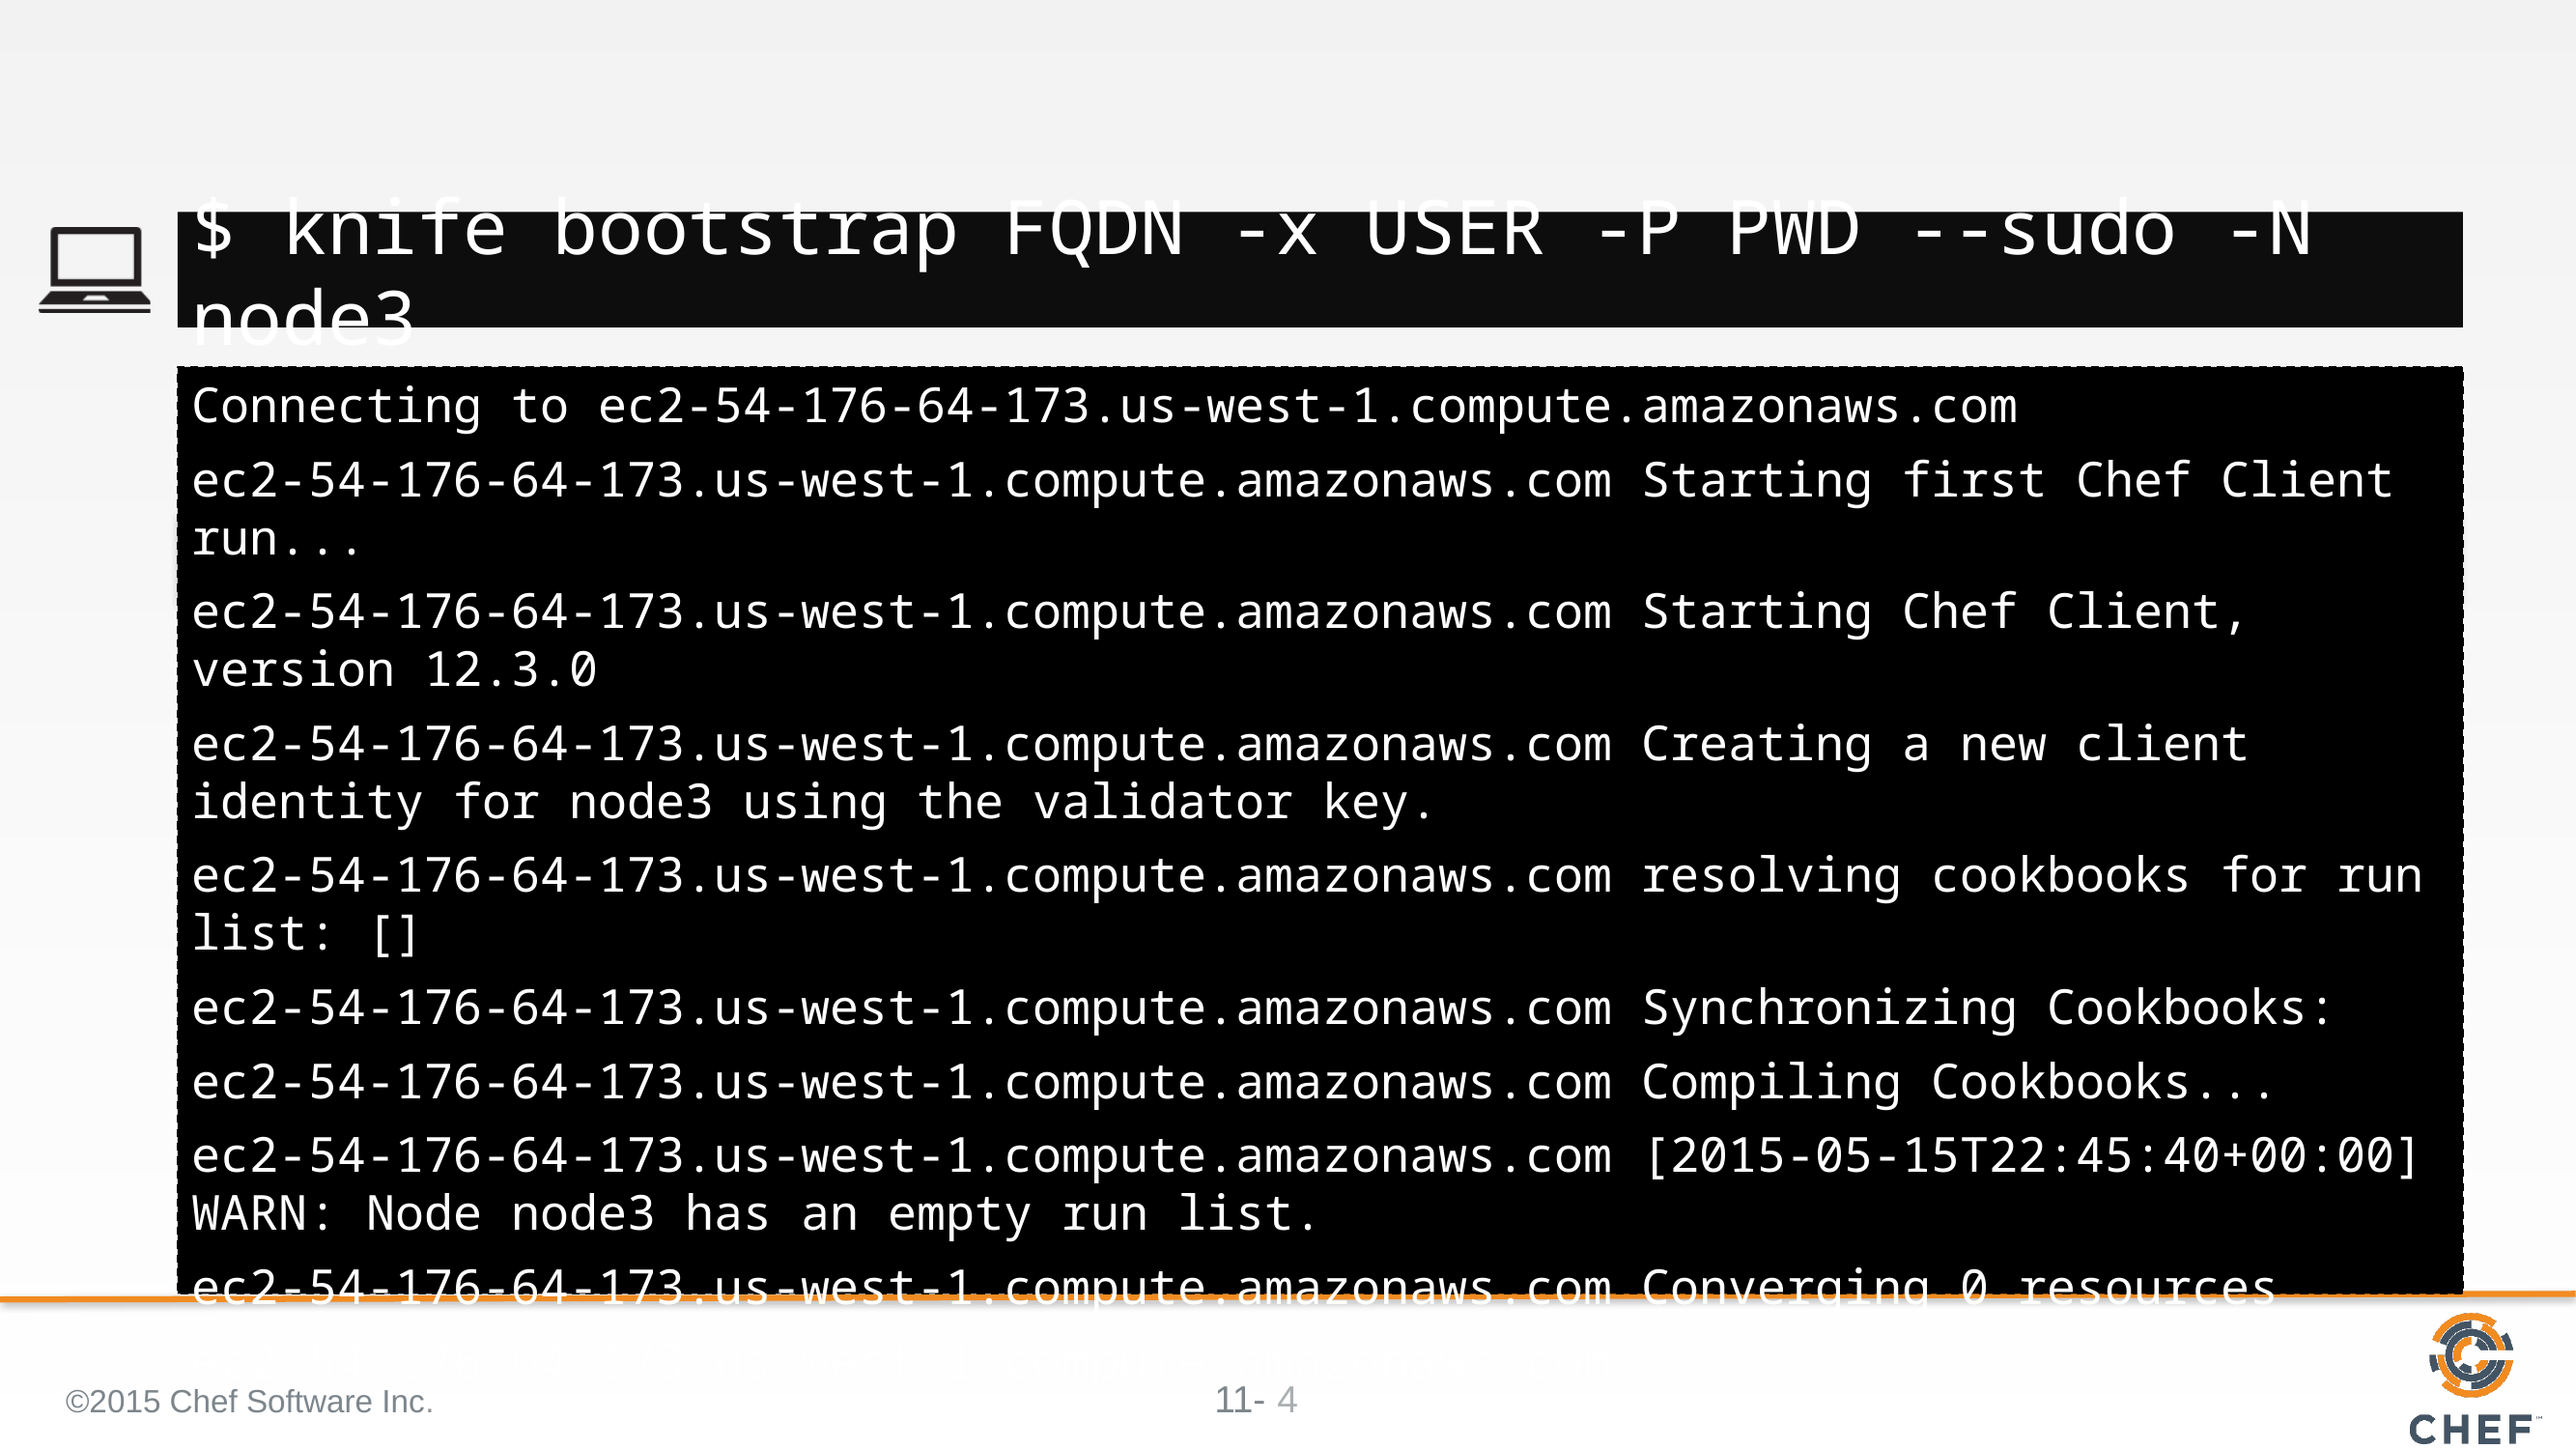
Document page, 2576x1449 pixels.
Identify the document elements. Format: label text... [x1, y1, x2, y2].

footer ©2015 Chef Software Inc. [51, 1359, 952, 1440]
picture [2399, 1297, 2550, 1449]
list Connecting to ec2-54-176-64-173.us-west-1.compute.amazonaws.com ec2-54-176-64-173.us-west-1.compute.amazonaws.com Starting first Chef Client run... ec2-54-176-64-173.us-west-1.compute.amazonaws.com Starting Chef Client, version 12.3.0 ec2-54-176-64-173.us-west-1.compute.amazonaws.com Creating a new client identity for node3 using the validator key. ec2-54-176-64-173.us-west-1.compute.amazonaws.com resolving cookbooks for run list: [] ec2-54-176-64-173.us-west-1.compute.amazonaws.com Synchronizing Cookbooks: ec2-54-176-64-173.us-west-1.compute.amazonaws.com Compiling Cookbooks... ec2-54-176-64-173.us-west-1.compute.amazonaws.com [2015-05-15T22:45:40+00:00] WARN: Node node3 has an empty run list. ec2-54-176-64-173.us-west-1.compute.amazonaws.com Converging 0 resources ec2-54-176-64-173.us-west-1.compute.amazonaws.com ec2-54-176-64-173.us-west-1.compute.amazonaws.com Running handlers: [177, 366, 2464, 1294]
list $ knife bootstrap FQDN -x USER -P PWD --sudo -N node3 [177, 212, 2463, 327]
slide_number 4 [998, 1359, 1578, 1437]
